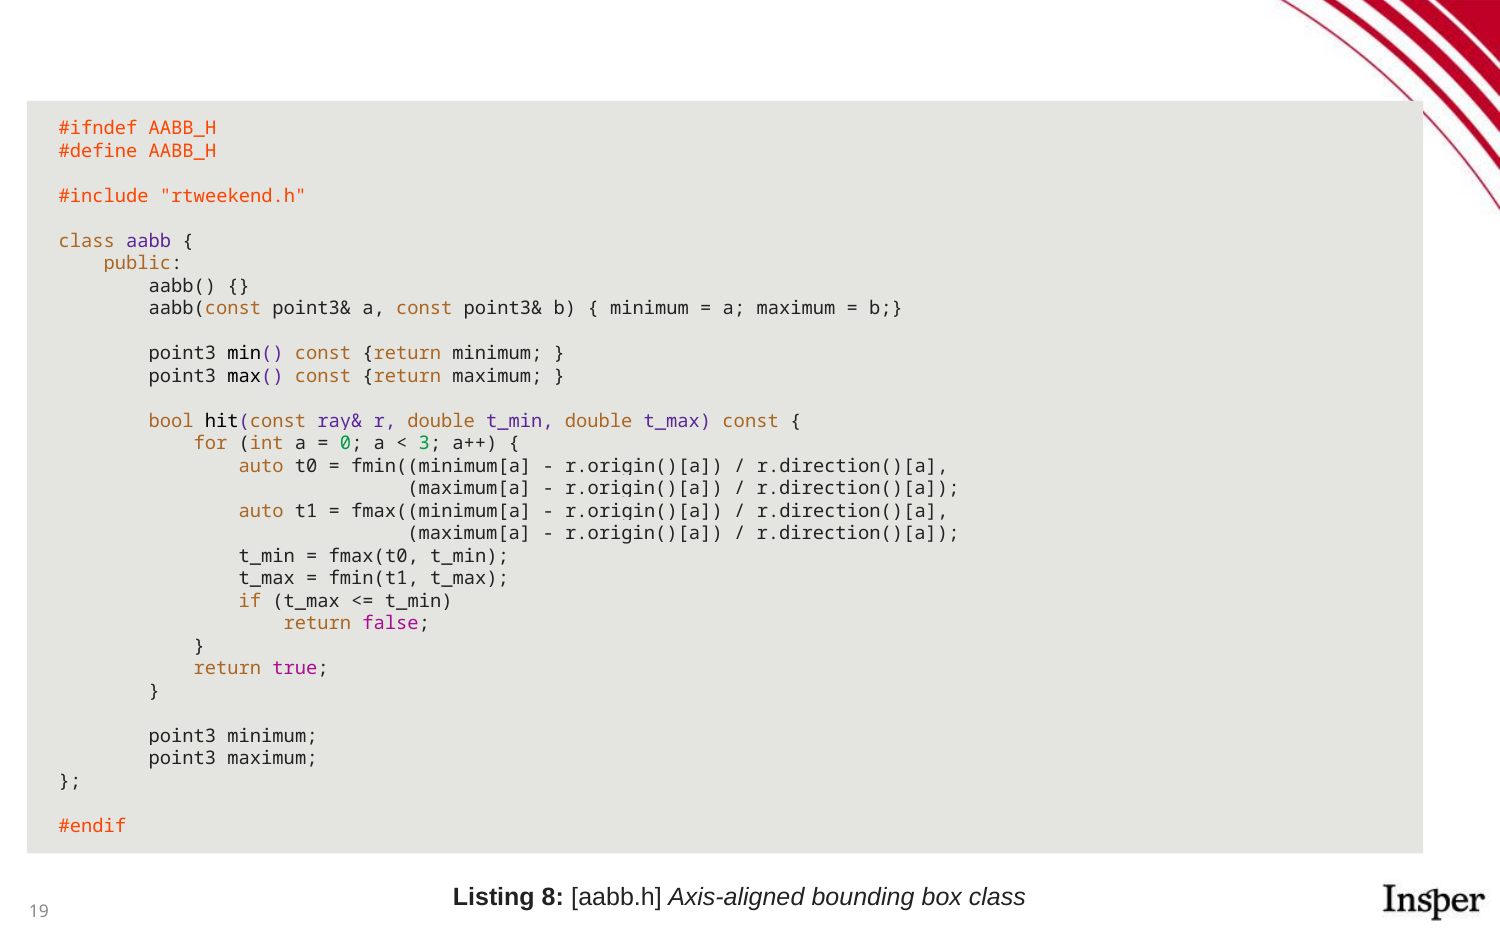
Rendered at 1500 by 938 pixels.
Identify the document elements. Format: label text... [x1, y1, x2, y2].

picture [249, 0, 1500, 938]
text_box Listing 8: [aabb.h] Axis-aligned bounding box class [104, 861, 1376, 926]
slide_number ‹#› [0, 887, 78, 938]
text_box #ifndef AABB_H #define AABB_H #include "rtweekend.h" class aabb { public: aabb() {} aabb(const point3& a, const point3& b) { minimum = a; maximum = b;} point3 min() const {return minimum; } point3 max() const {return maximum; } bool hit(const ray& r, double t_min, double t_max) const { for (int a = 0; a < 3; a++) { auto t0 = fmin((minimum[a] - r.origin()[a]) / r.direction()[a], (maximum[a] - r.origin()[a]) / r.direction()[a]); auto t1 = fmax((minimum[a] - r.origin()[a]) / r.direction()[a], (maximum[a] - r.origin()[a]) / r.direction()[a]); t_min = fmax(t0, t_min); t_max = fmin(t1, t_max); if (t_max <= t_min) return false; } return true; } point3 minimum; point3 maximum; }; #endif [26, 100, 1424, 854]
